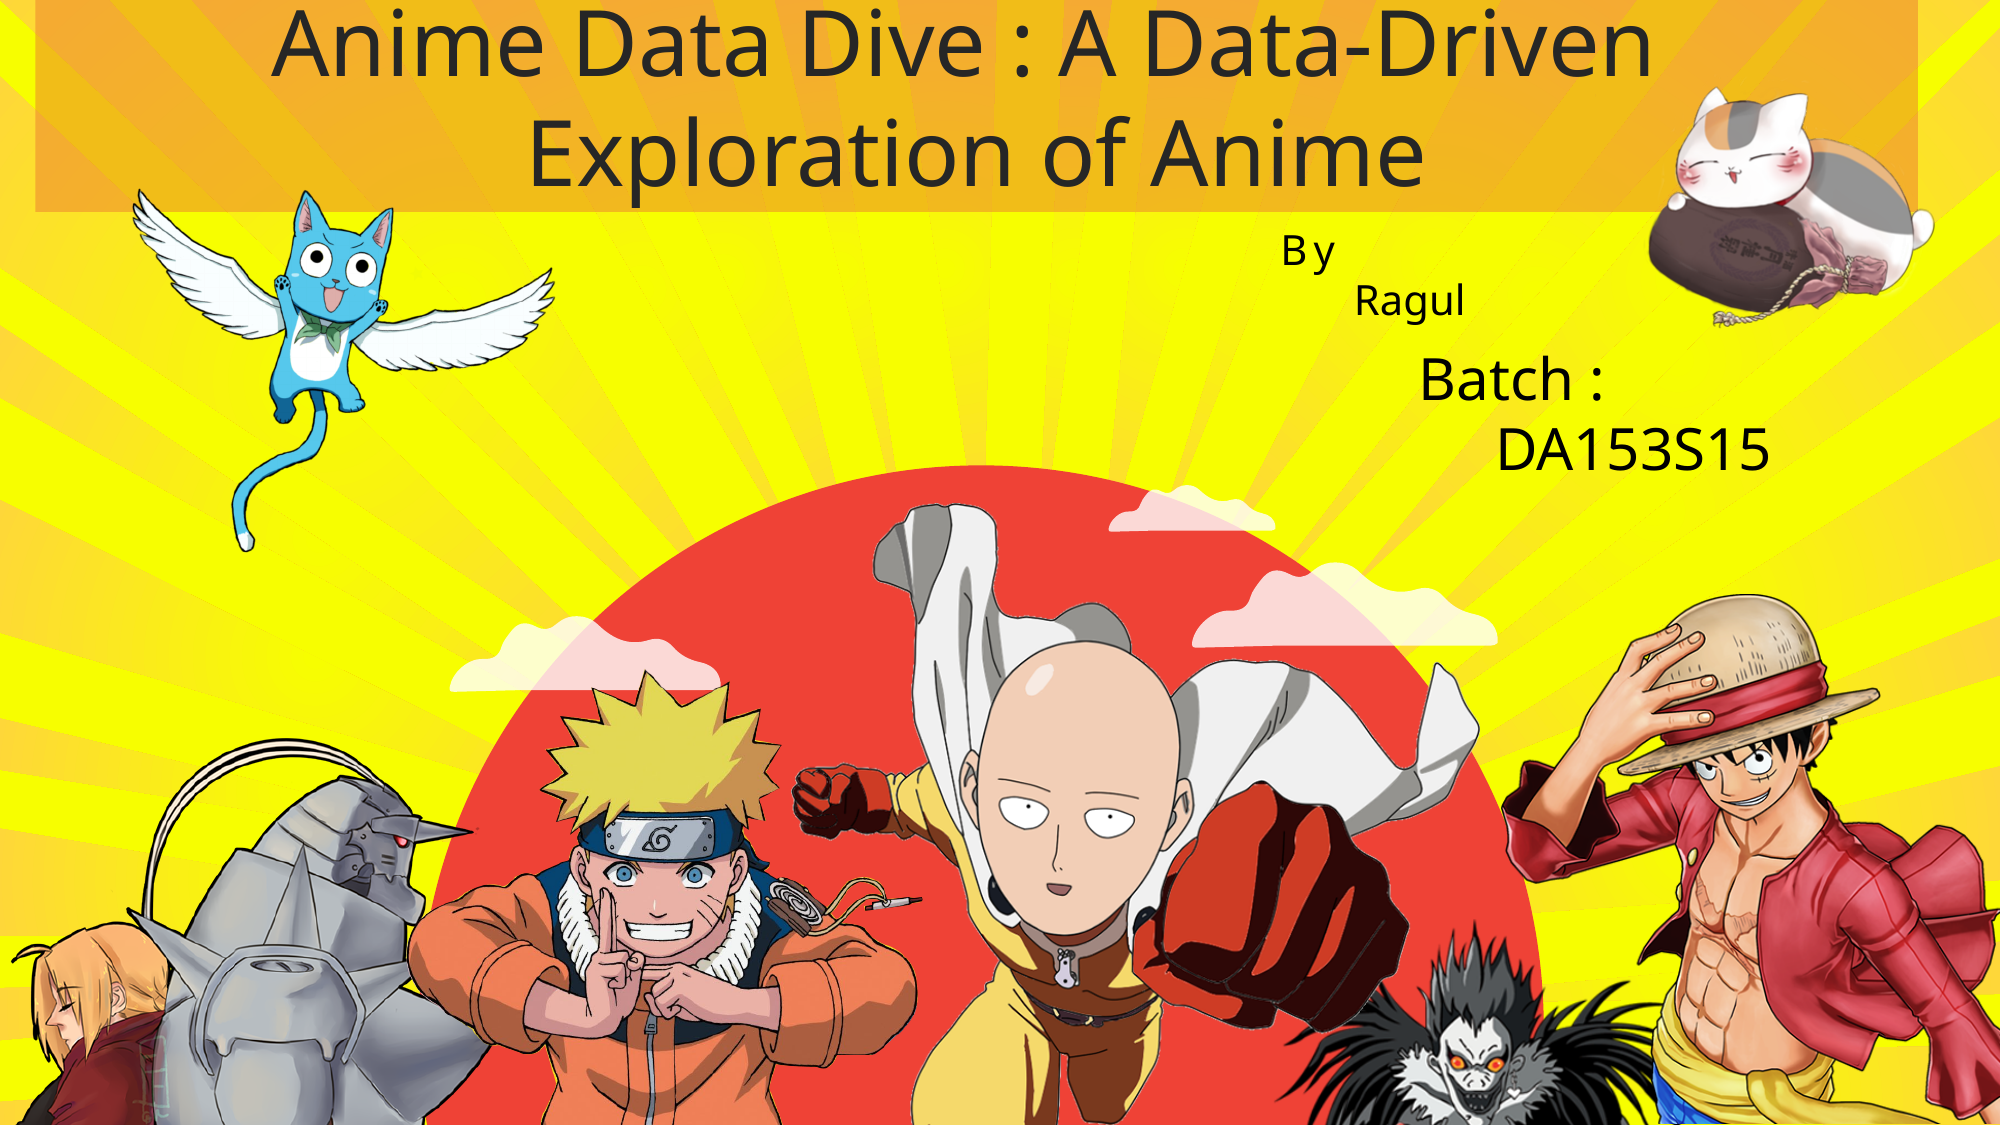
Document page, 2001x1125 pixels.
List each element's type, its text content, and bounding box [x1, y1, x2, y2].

text_box By Ragul [1090, 216, 1525, 332]
picture [61, 149, 567, 607]
picture [0, 503, 2000, 1125]
text_box Batch : DA153S15 [1404, 334, 1787, 490]
picture [1595, 66, 1965, 333]
text_box Anime Data Dive : A Data-Driven Exploration of Anime [35, 0, 1918, 212]
